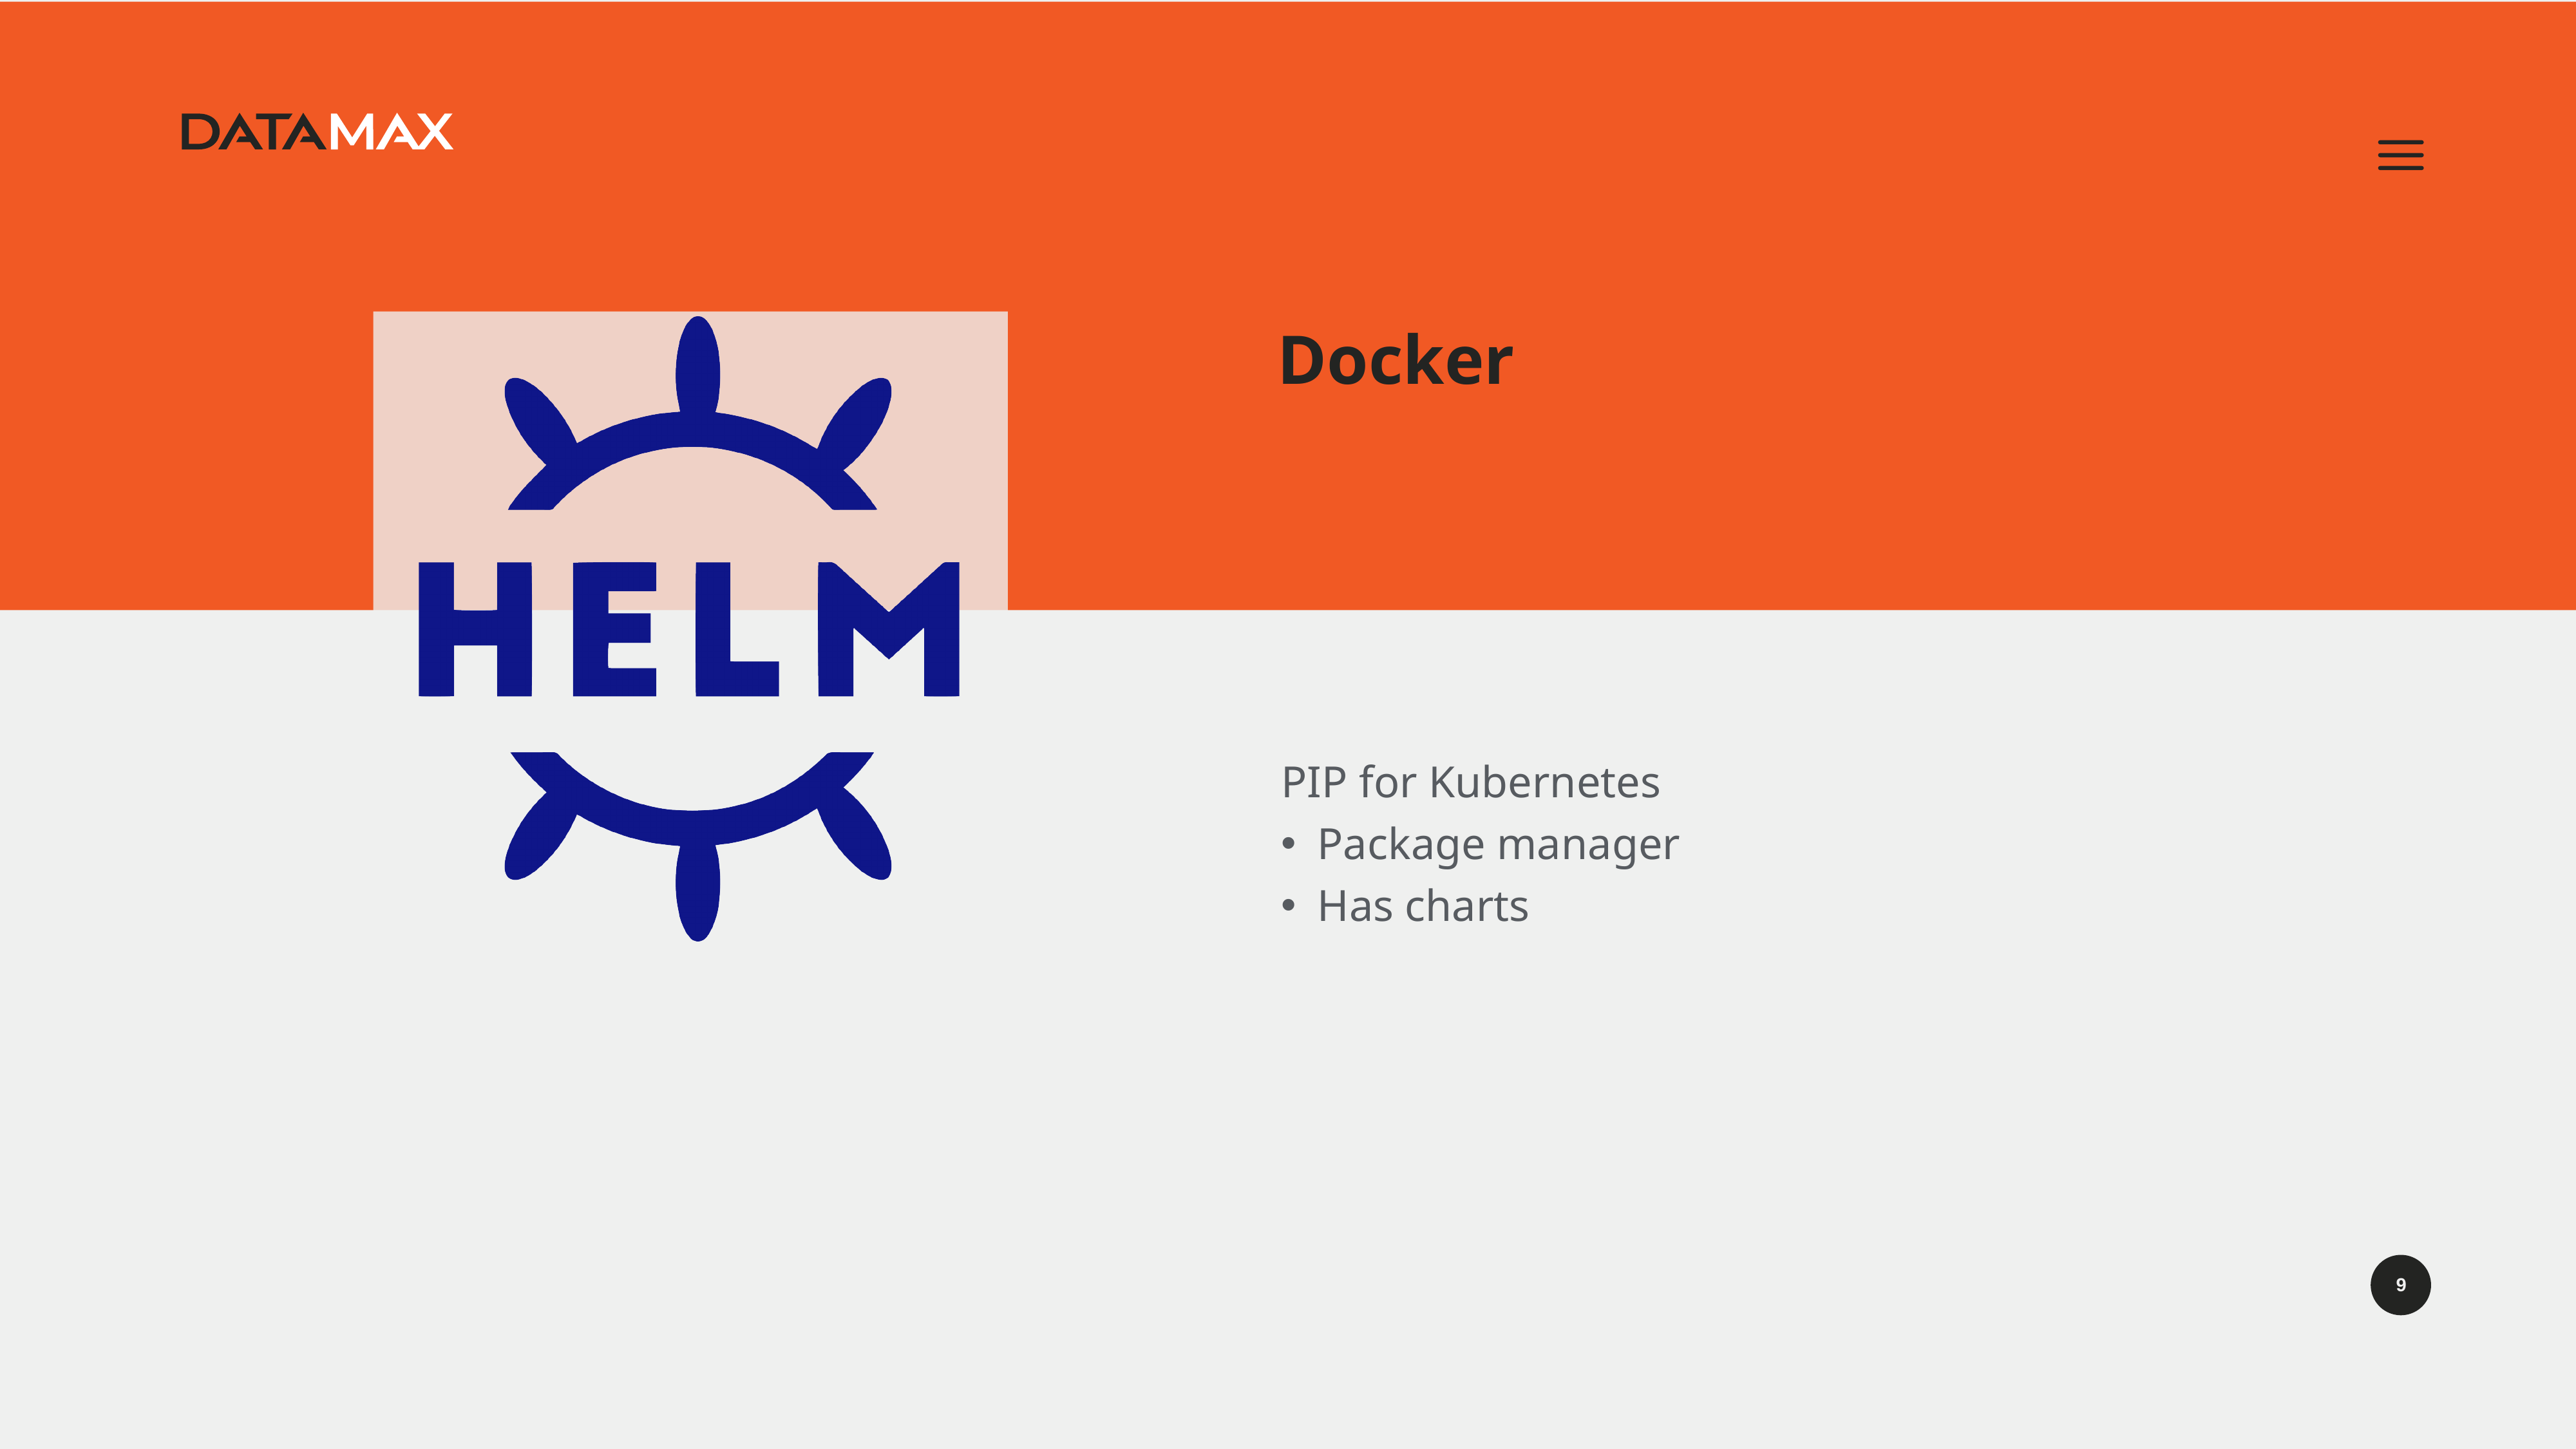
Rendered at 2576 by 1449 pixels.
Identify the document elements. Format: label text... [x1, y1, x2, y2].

slide_number 9 [2371, 1268, 2432, 1300]
text_box [2378, 153, 2424, 158]
text_box [0, 1, 2576, 611]
text_box [2378, 166, 2424, 171]
text_box Docker [1272, 311, 2338, 403]
text_box [2378, 140, 2424, 145]
text_box PIP for Kubernetes Package manager Has charts [1276, 739, 2334, 1040]
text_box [181, 112, 454, 150]
picture [373, 311, 1009, 947]
